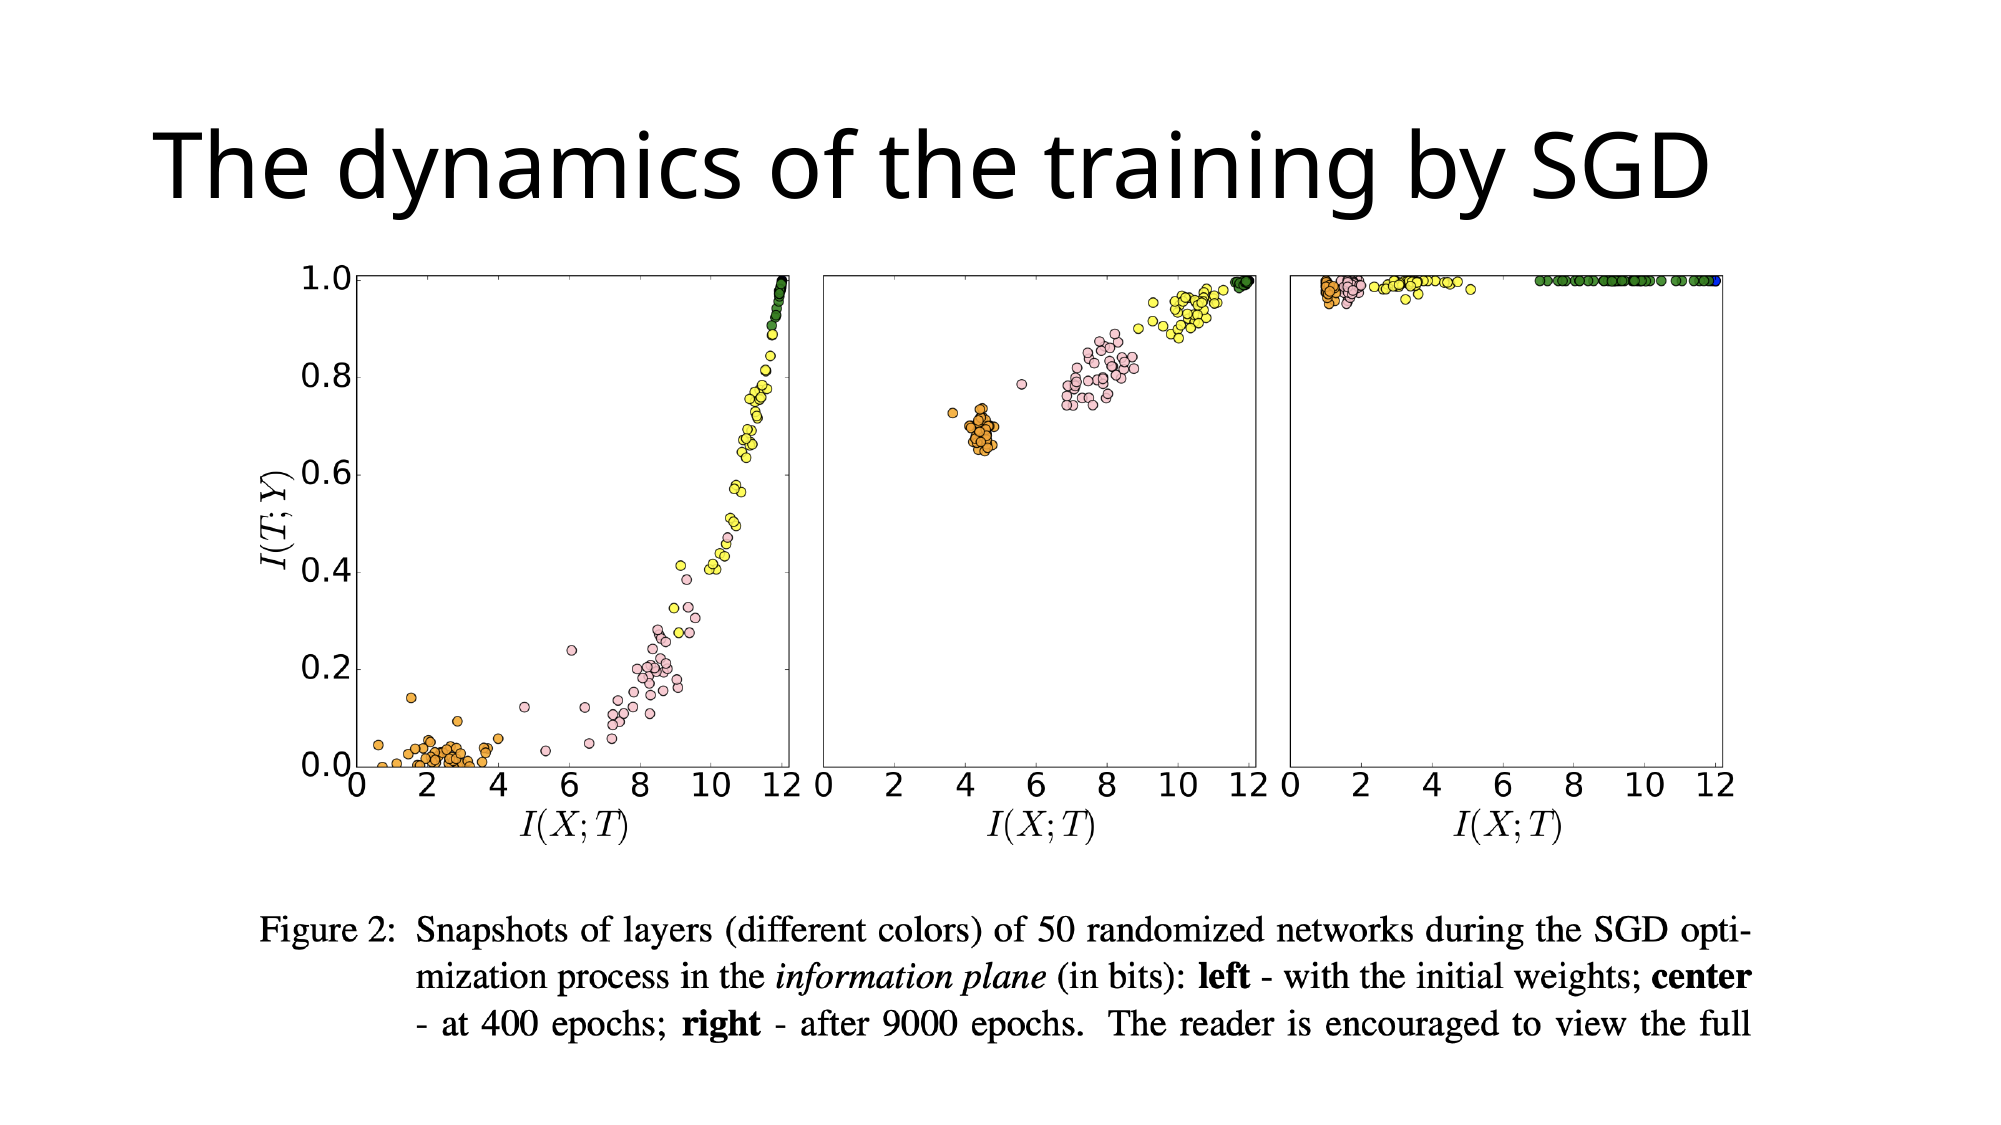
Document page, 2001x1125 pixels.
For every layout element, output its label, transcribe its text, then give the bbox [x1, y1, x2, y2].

picture [210, 251, 1790, 1048]
title The dynamics of the training by SGD [137, 59, 1863, 278]
